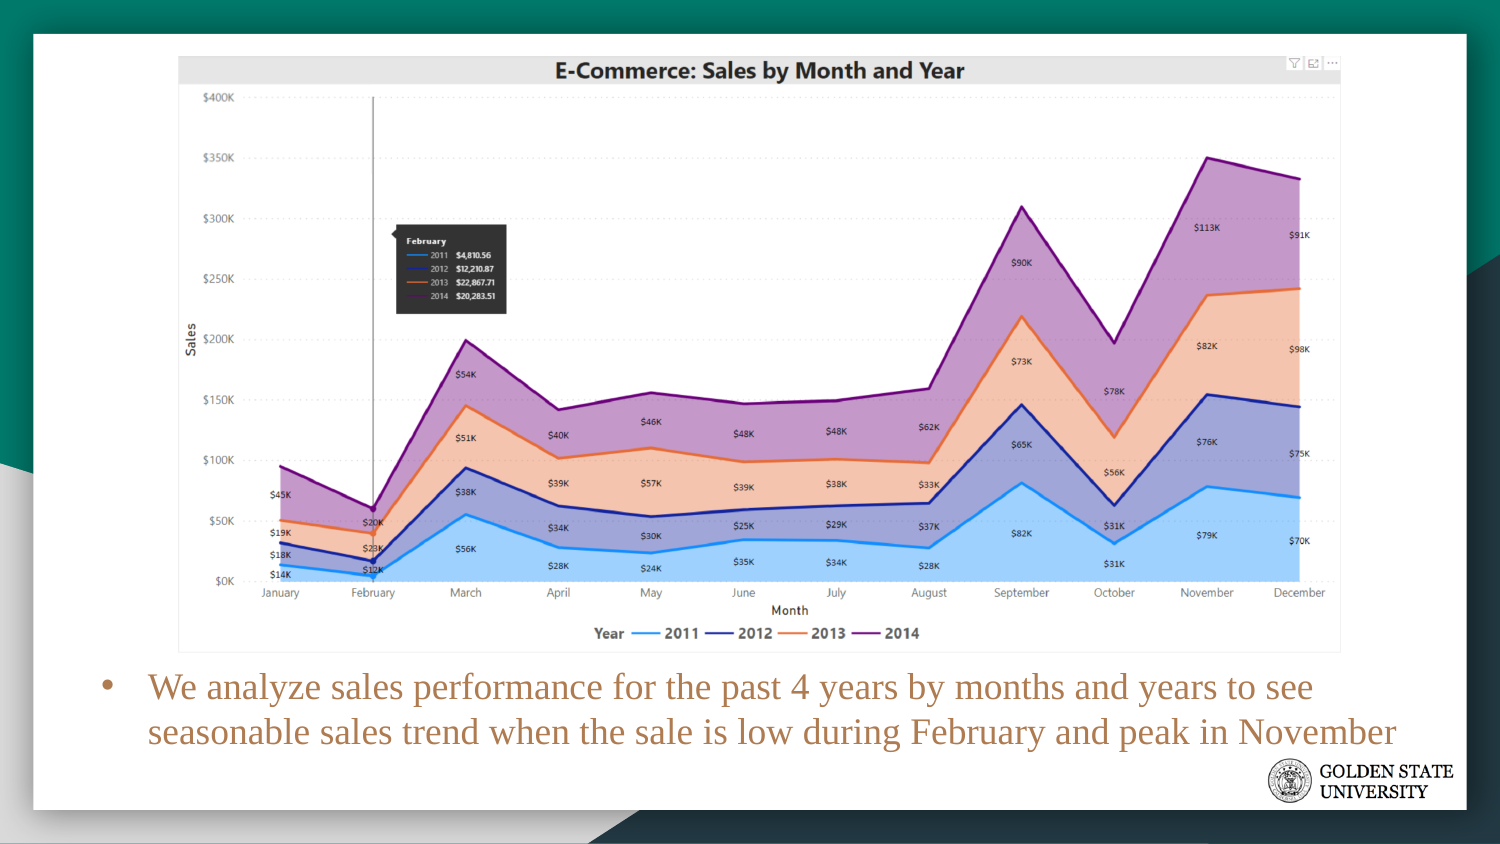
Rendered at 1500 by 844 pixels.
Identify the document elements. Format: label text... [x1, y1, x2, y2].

text_box We analyze sales performance for the past 4 years by months and years to see seasonable sales trend when the sale is low during February and peak in November [86, 646, 1462, 738]
picture [1265, 753, 1463, 811]
picture [178, 55, 1341, 653]
